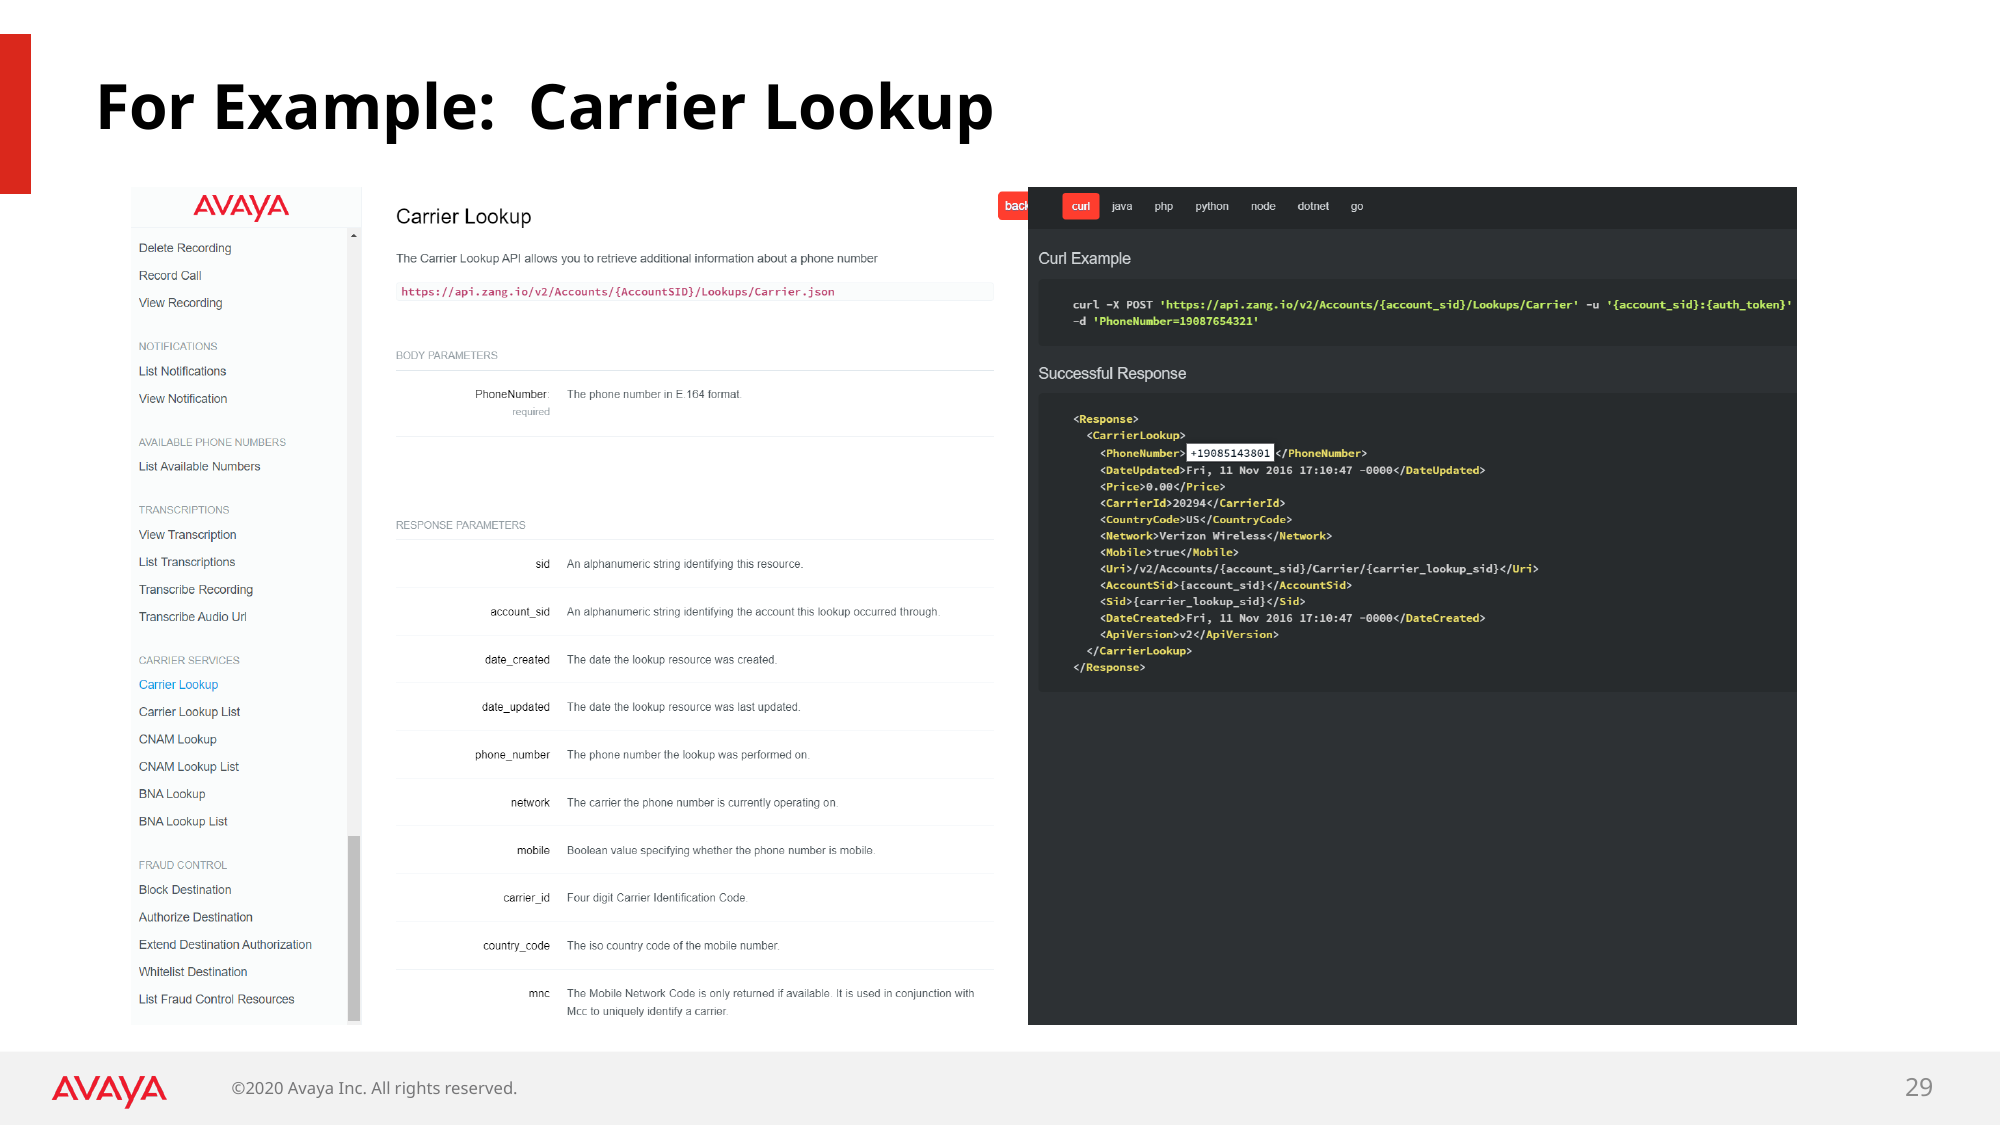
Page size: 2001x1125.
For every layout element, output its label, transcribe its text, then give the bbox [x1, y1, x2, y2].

picture [131, 187, 1797, 1025]
title For Example: Carrier Lookup [79, 1, 1915, 219]
